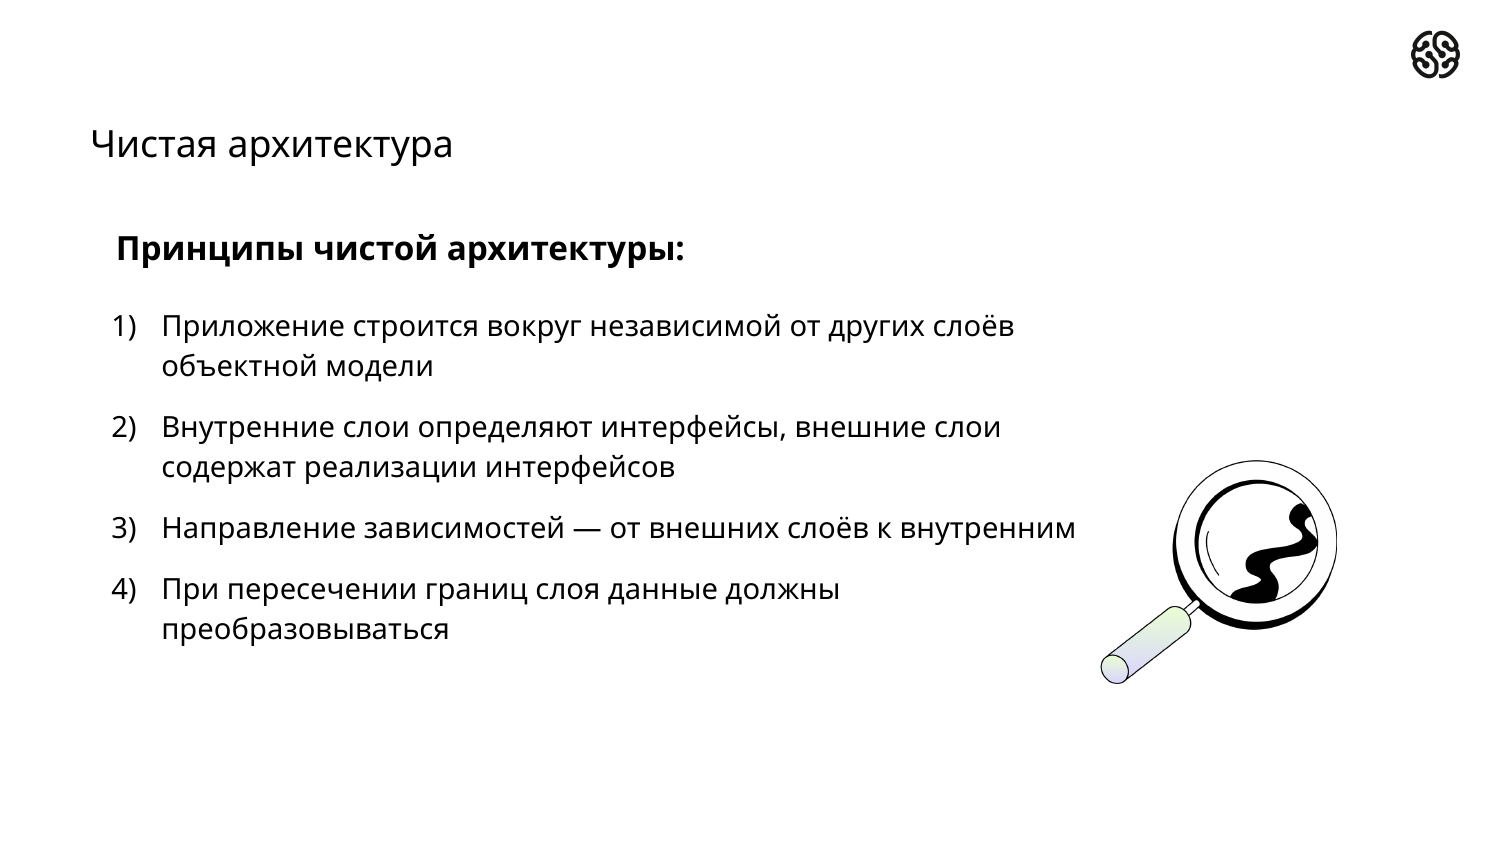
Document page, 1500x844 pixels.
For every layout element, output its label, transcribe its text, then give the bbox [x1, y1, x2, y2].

picture [1099, 459, 1337, 685]
picture [1411, 30, 1460, 79]
title Чистая архитектура [90, 119, 1413, 290]
text_box Принципы чистой архитектуры: Приложение строится вокруг независимой от других слоёв объектной модели Внутренние слои определяют интерфейсы, внешние слои содержат реализации интерфейсов Направление зависимостей — от внешних слоёв к внутренним При пересечении границ слоя данные должны преобразовываться [89, 211, 1092, 701]
